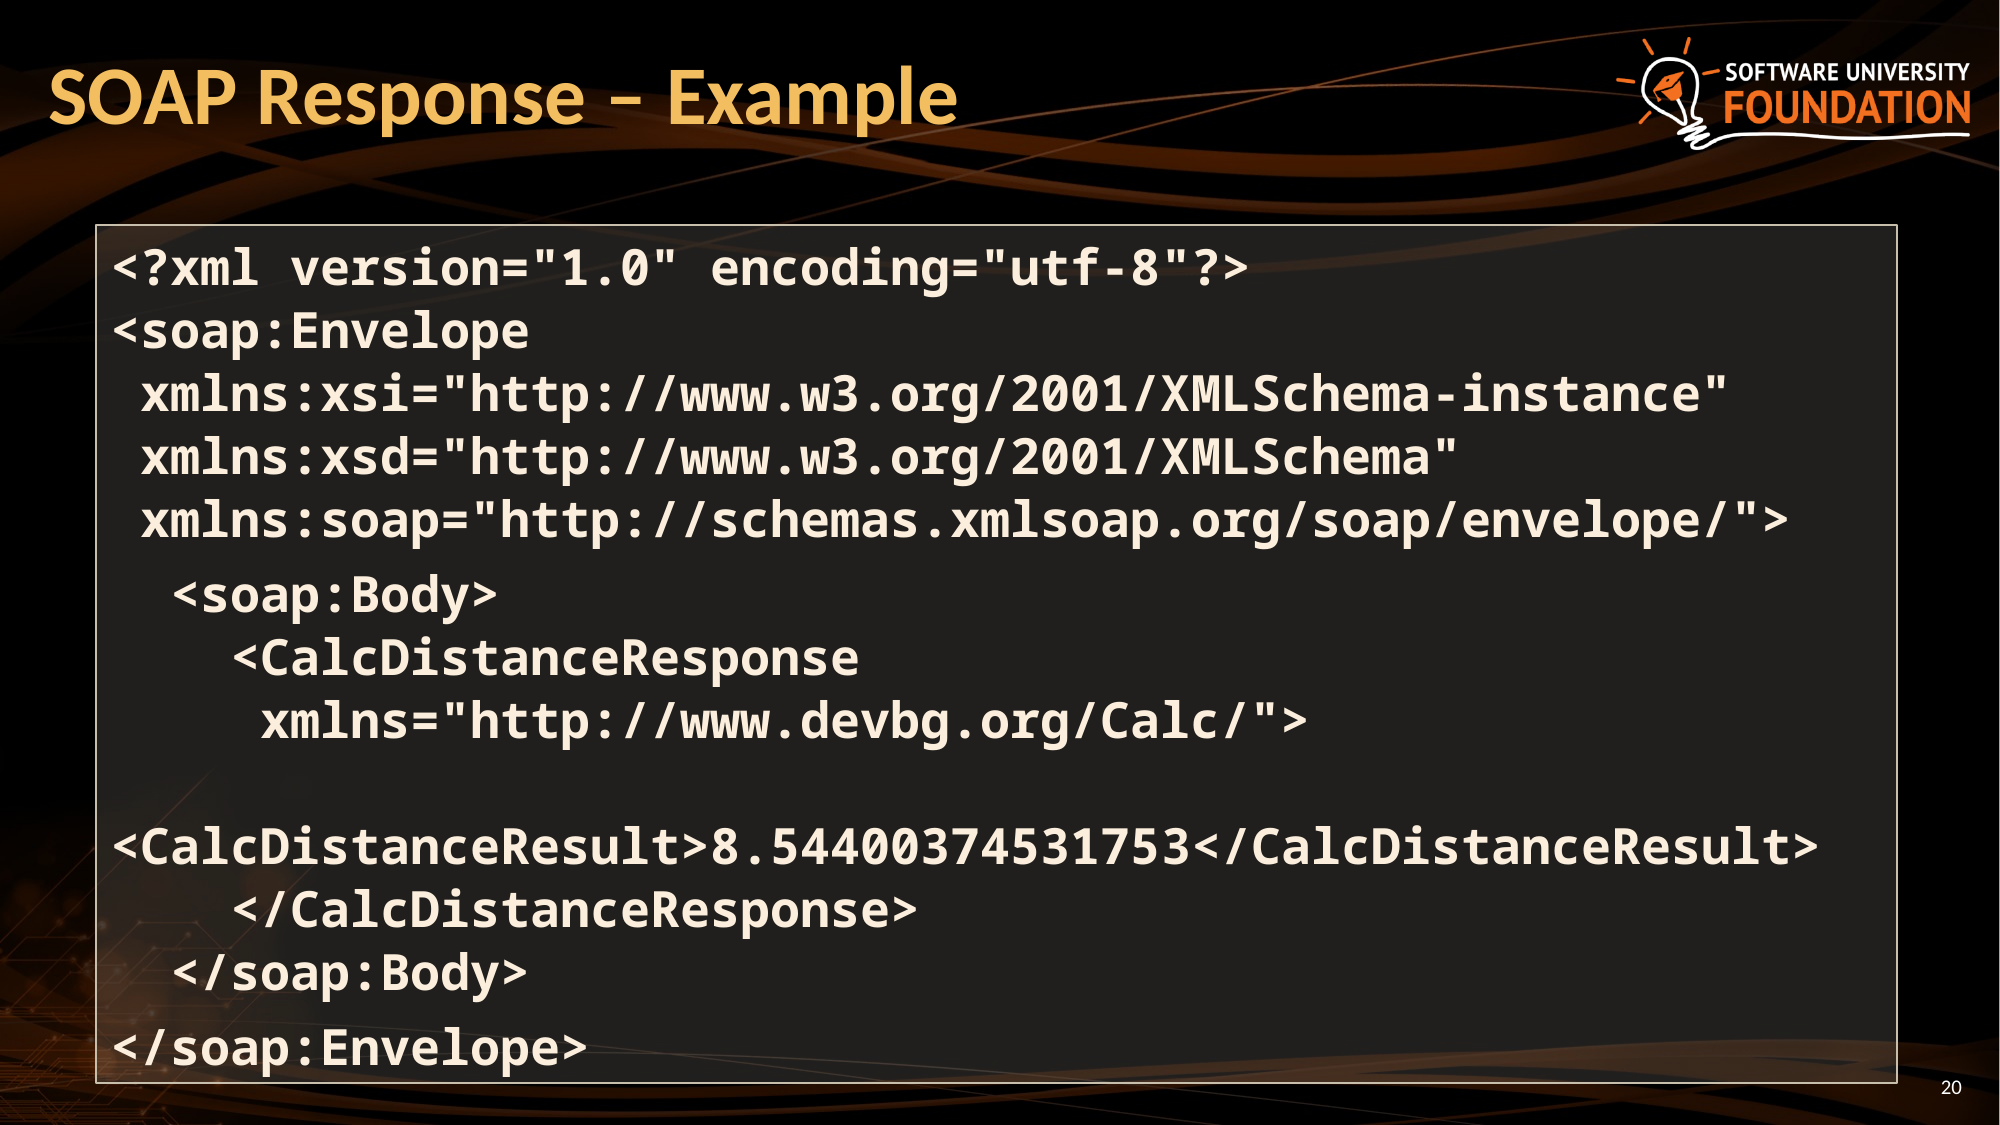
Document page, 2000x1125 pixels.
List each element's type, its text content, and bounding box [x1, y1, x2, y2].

text_box <?xml version="1.0" encoding="utf-8"?> <soap:Envelope xmlns:xsi="http://www.w3.org/2001/XMLSchema-instance" xmlns:xsd="http://www.w3.org/2001/XMLSchema" xmlns:soap="http://schemas.xmlsoap.org/soap/envelope/"> <soap:Body> <CalcDistanceResponse xmlns="http://www.devbg.org/Calc/"> <CalcDistanceResult>8.54400374531753</CalcDistanceResult> </CalcDistanceResponse> </soap:Body> </soap:Envelope> [95, 224, 1898, 1084]
picture [0, 0, 2000, 1125]
title SOAP Response – Example [30, 6, 1602, 189]
slide_number 20 [1897, 1070, 1968, 1103]
